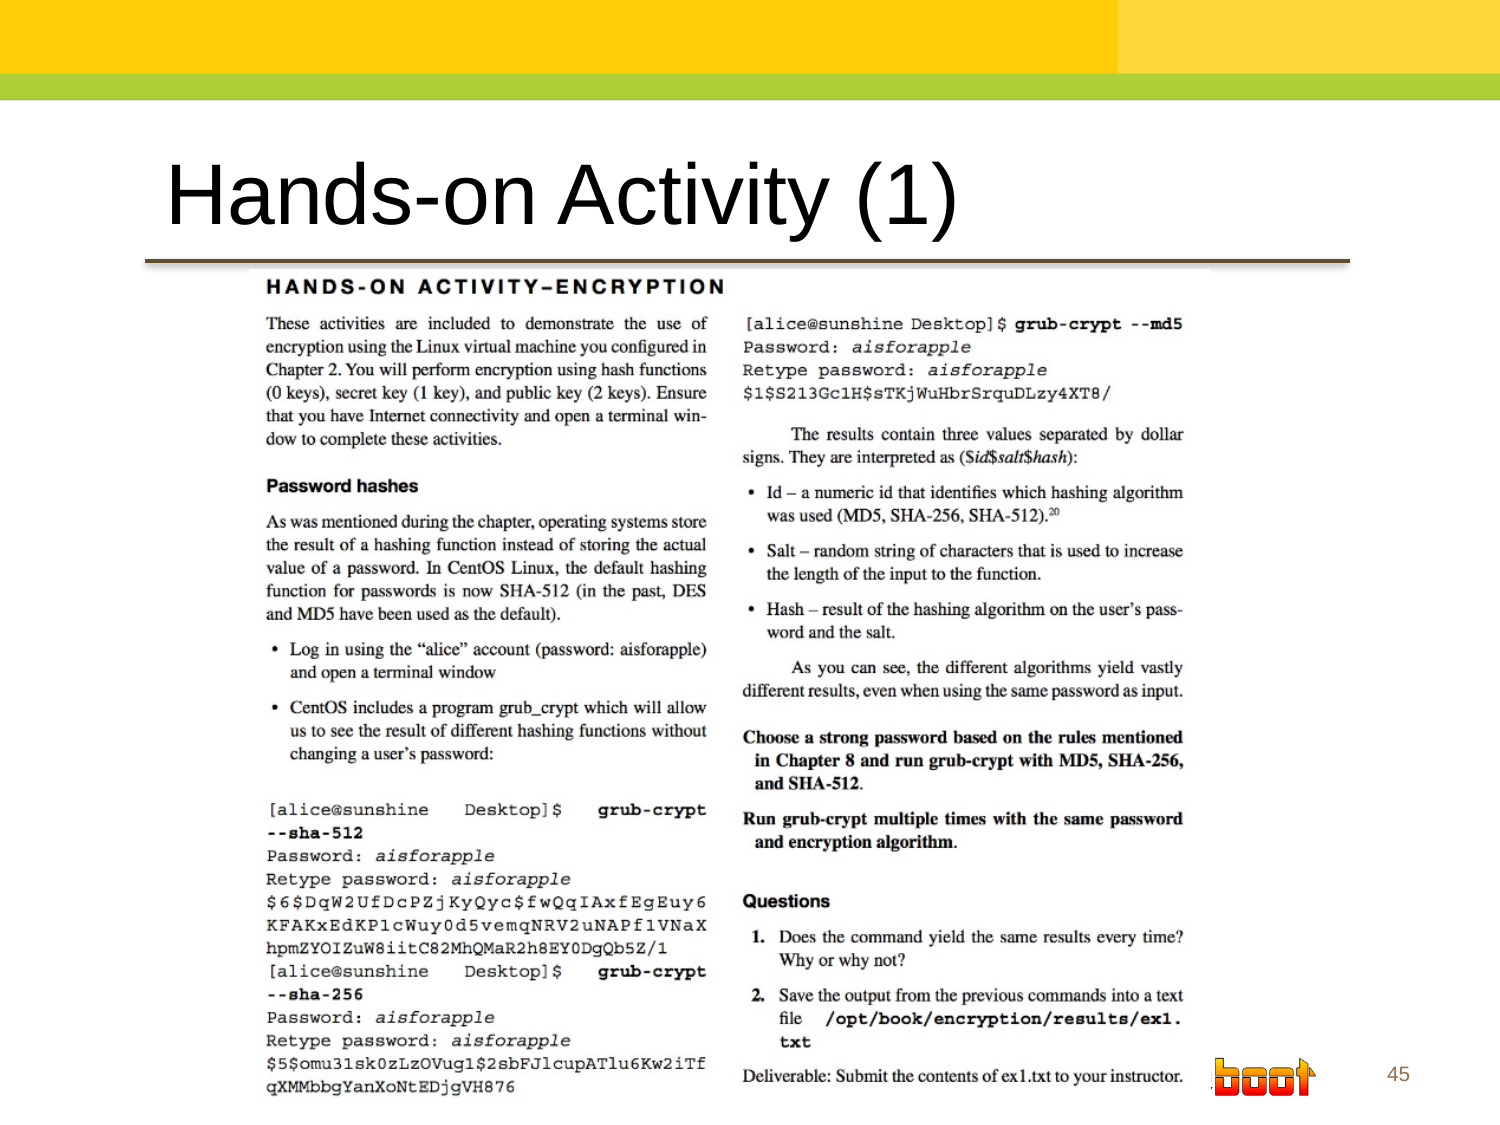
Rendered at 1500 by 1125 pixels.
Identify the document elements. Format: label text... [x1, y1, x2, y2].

picture [0, 0, 1500, 1125]
slide_number 45 [1215, 1042, 1425, 1103]
title Hands-on Activity (1) [150, 125, 1016, 255]
